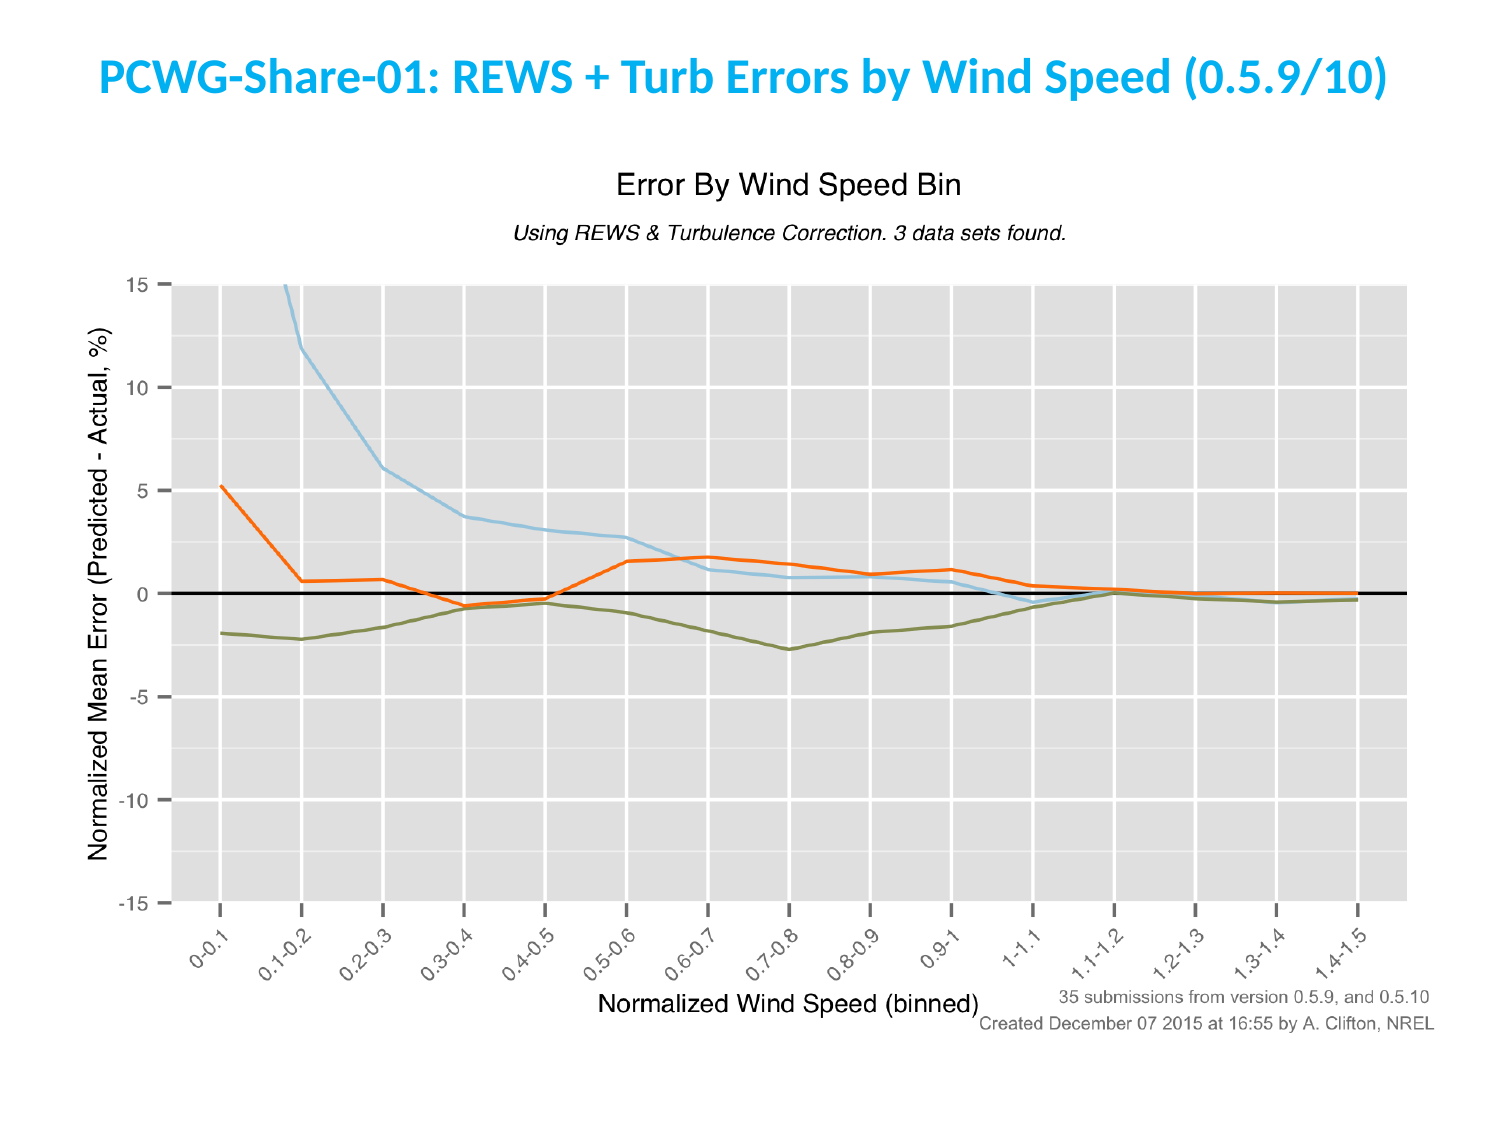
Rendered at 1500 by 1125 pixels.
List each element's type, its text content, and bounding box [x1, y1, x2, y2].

text_box PCWG-Share-01: REWS + Turb Errors by Wind Speed (0.5.9/10) [0, 34, 1494, 114]
picture [52, 113, 1454, 1047]
